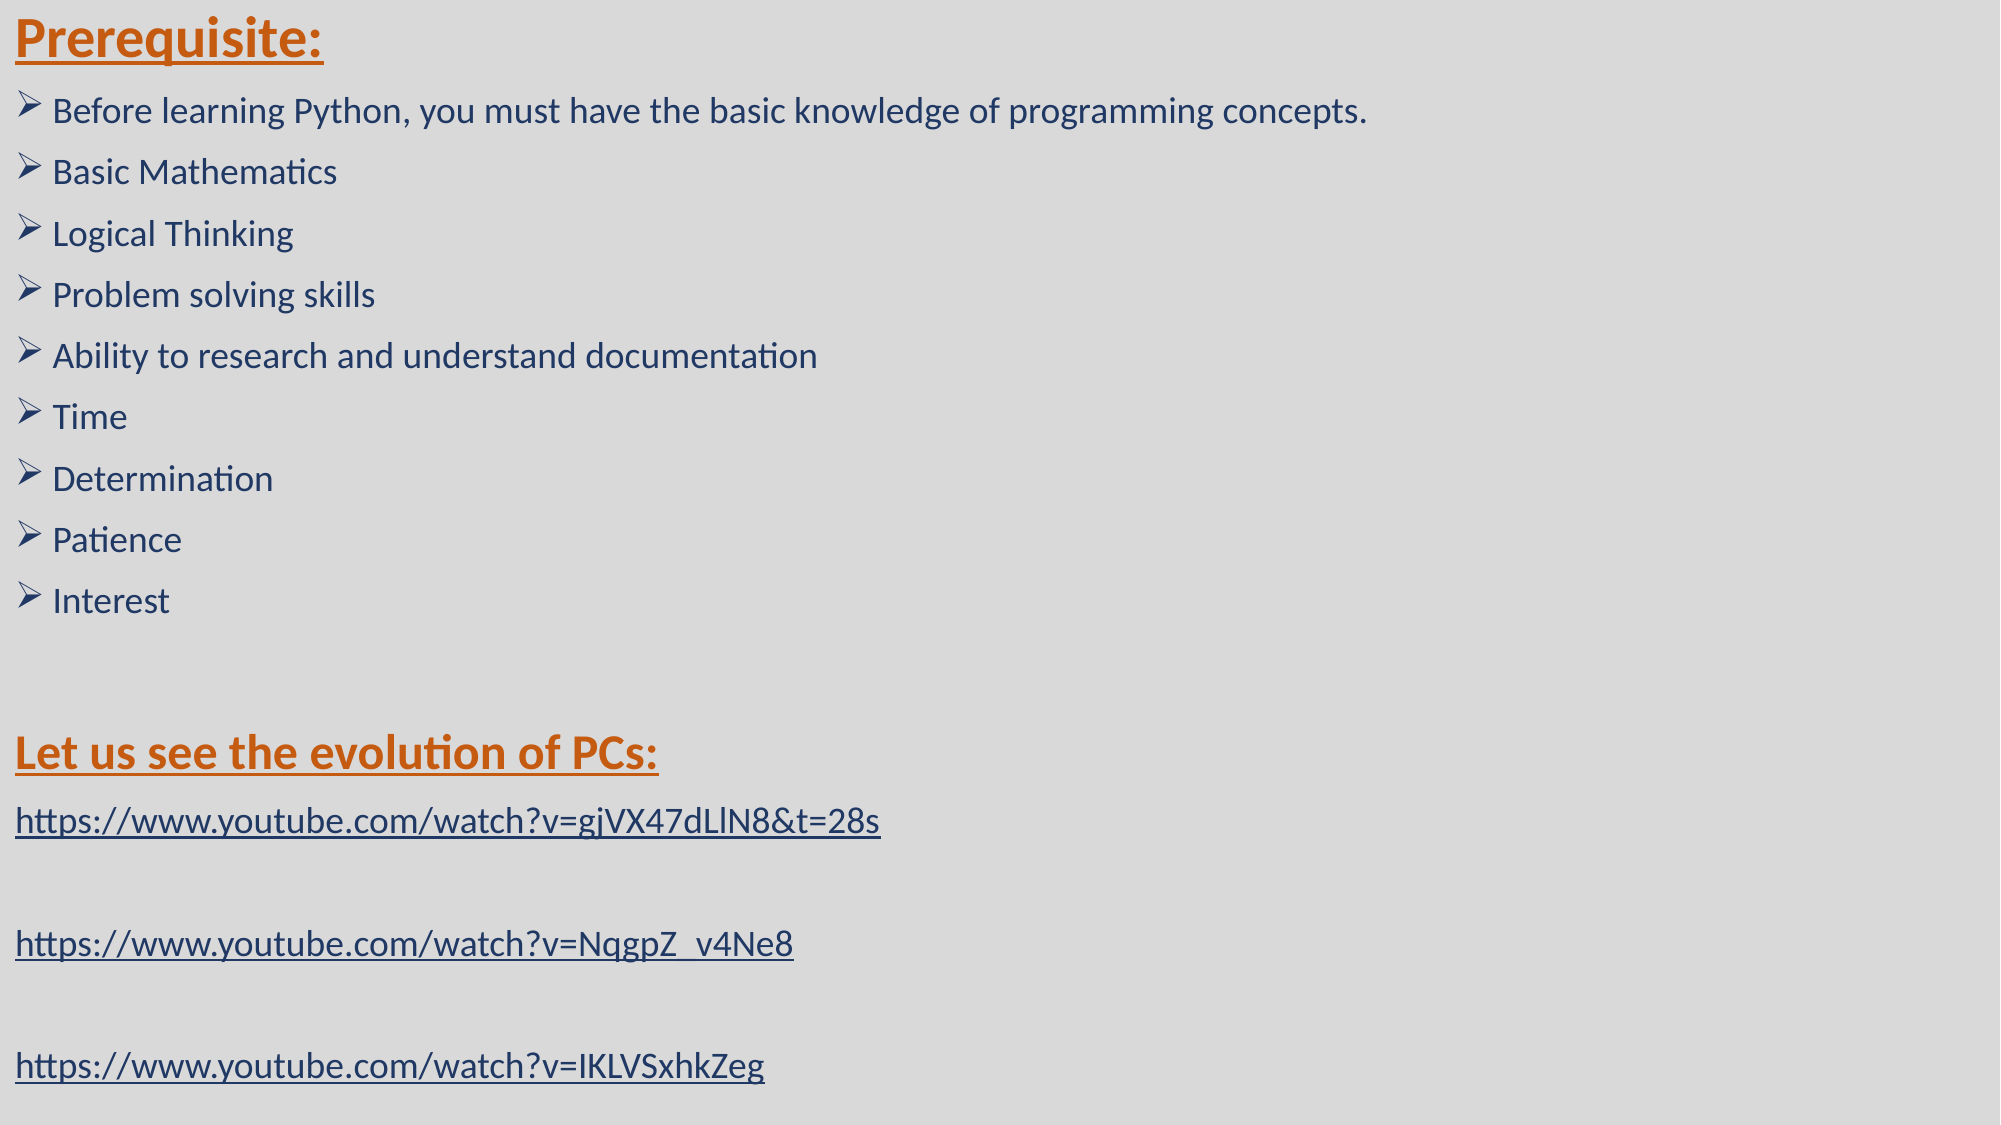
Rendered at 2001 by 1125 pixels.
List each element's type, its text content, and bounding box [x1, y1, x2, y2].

list Prerequisite: Before learning Python, you must have the basic knowledge of programming concepts. Basic Mathematics Logical Thinking Problem solving skills Ability to research and understand documentation Time Determination Patience Interest Let us see the evolution of PCs: https://www.youtube.com/watch?v=gjVX47dLlN8&t=28s https://www.youtube.com/watch?v=NqgpZ_v4Ne8 https://www.youtube.com/watch?v=IKLVSxhkZeg [0, 0, 2000, 1125]
